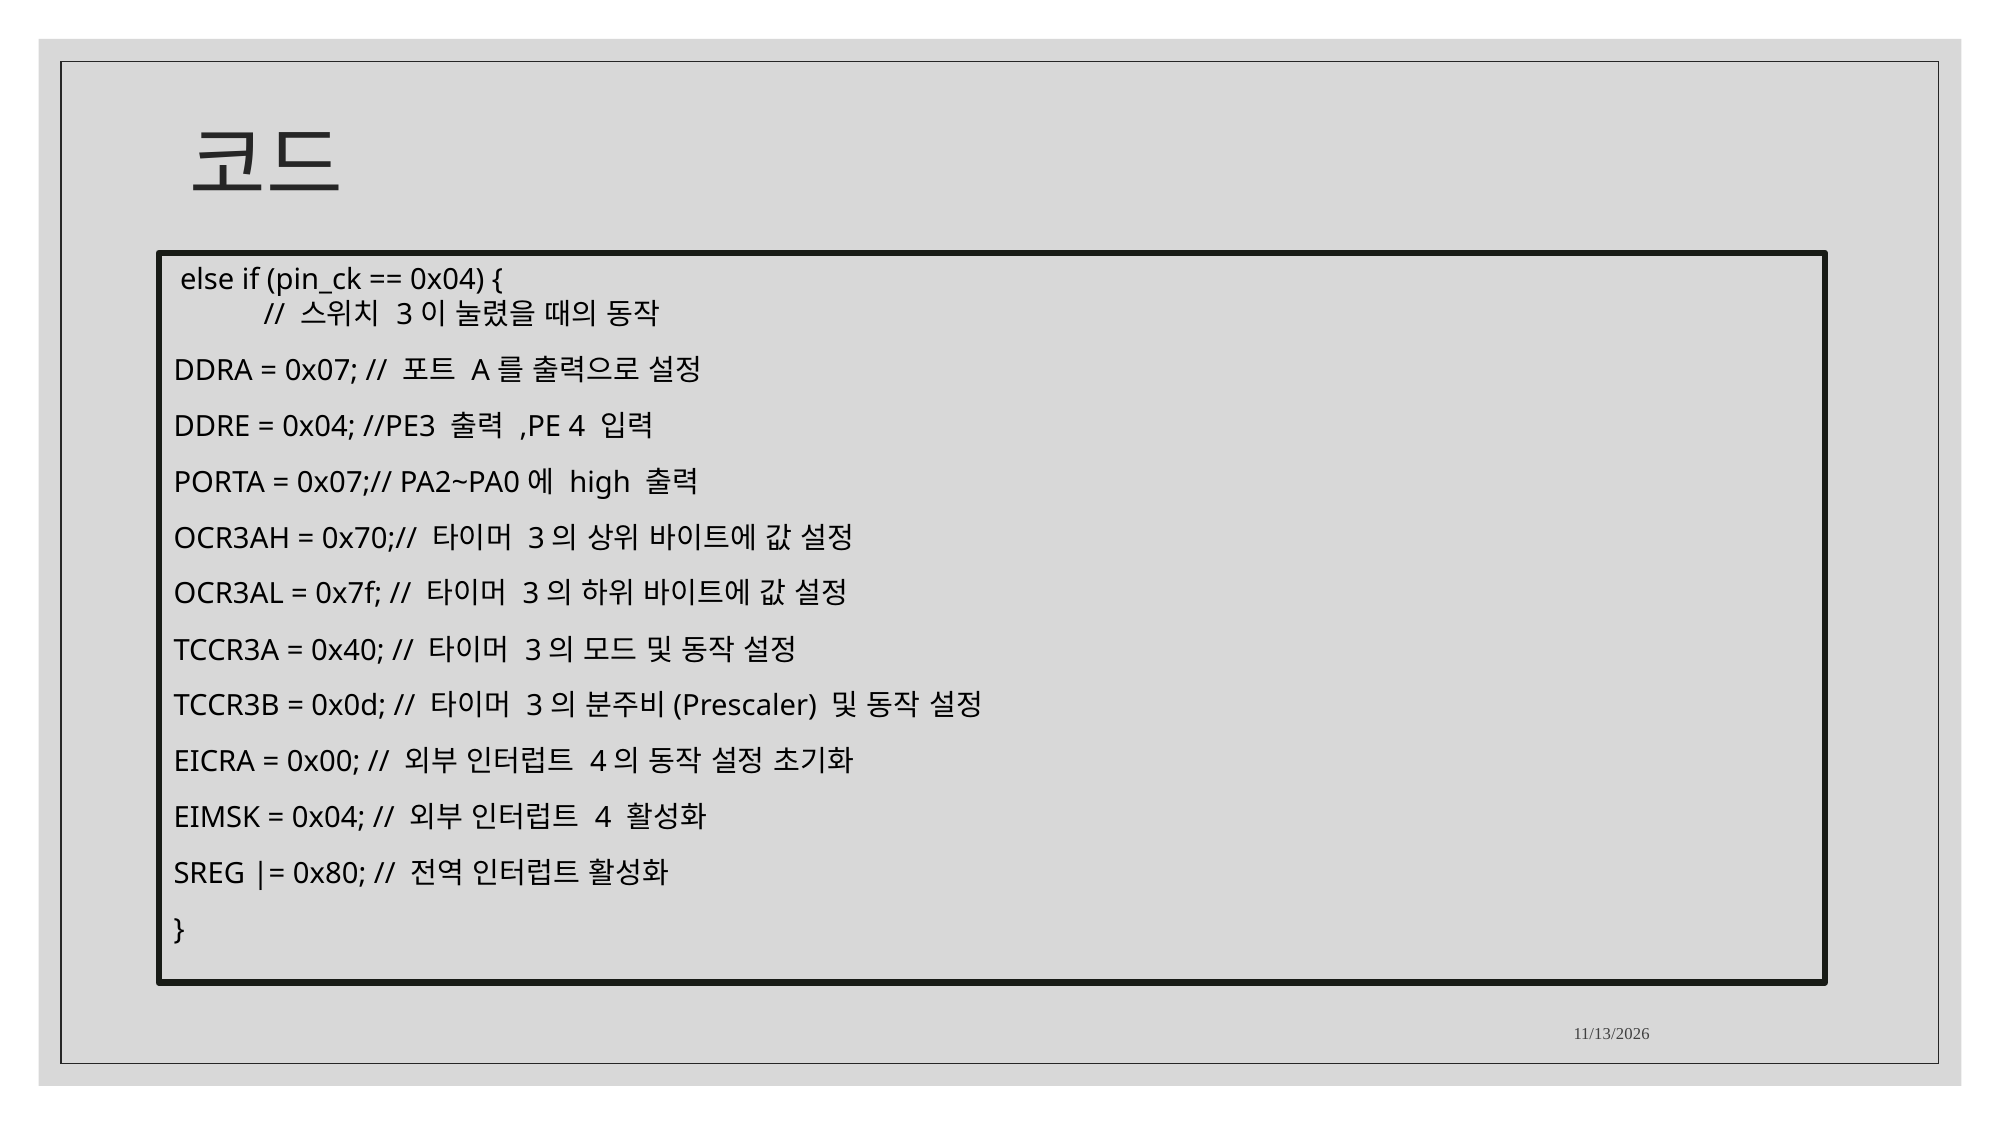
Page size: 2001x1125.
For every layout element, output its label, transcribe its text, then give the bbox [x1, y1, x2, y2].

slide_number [1190, 990, 1665, 1050]
text_box else if (pin_ck == 0x04) { // 스위치 3이 눌렸을 때의 동작 DDRA = 0x07; // 포트 A를 출력으로 설정 DDRE = 0x04; //PE3 출력 ,PE 4 입력 PORTA = 0x07;// PA2~PA0에 high 출력 OCR3AH = 0x70;// 타이머 3의 상위 바이트에 값 설정 OCR3AL = 0x7f; // 타이머 3의 하위 바이트에 값 설정 TCCR3A = 0x40; // 타이머 3의 모드 및 동작 설정 TCCR3B = 0x0d; // 타이머 3의 분주비(Prescaler) 및 동작 설정 EICRA = 0x00; // 외부 인터럽트 4의 동작 설정 초기화 EIMSK = 0x04; // 외부 인터럽트 4 활성화 SREG |= 0x80; // 전역 인터럽트 활성화 } [158, 252, 1825, 983]
title 코드 [174, 105, 1825, 230]
